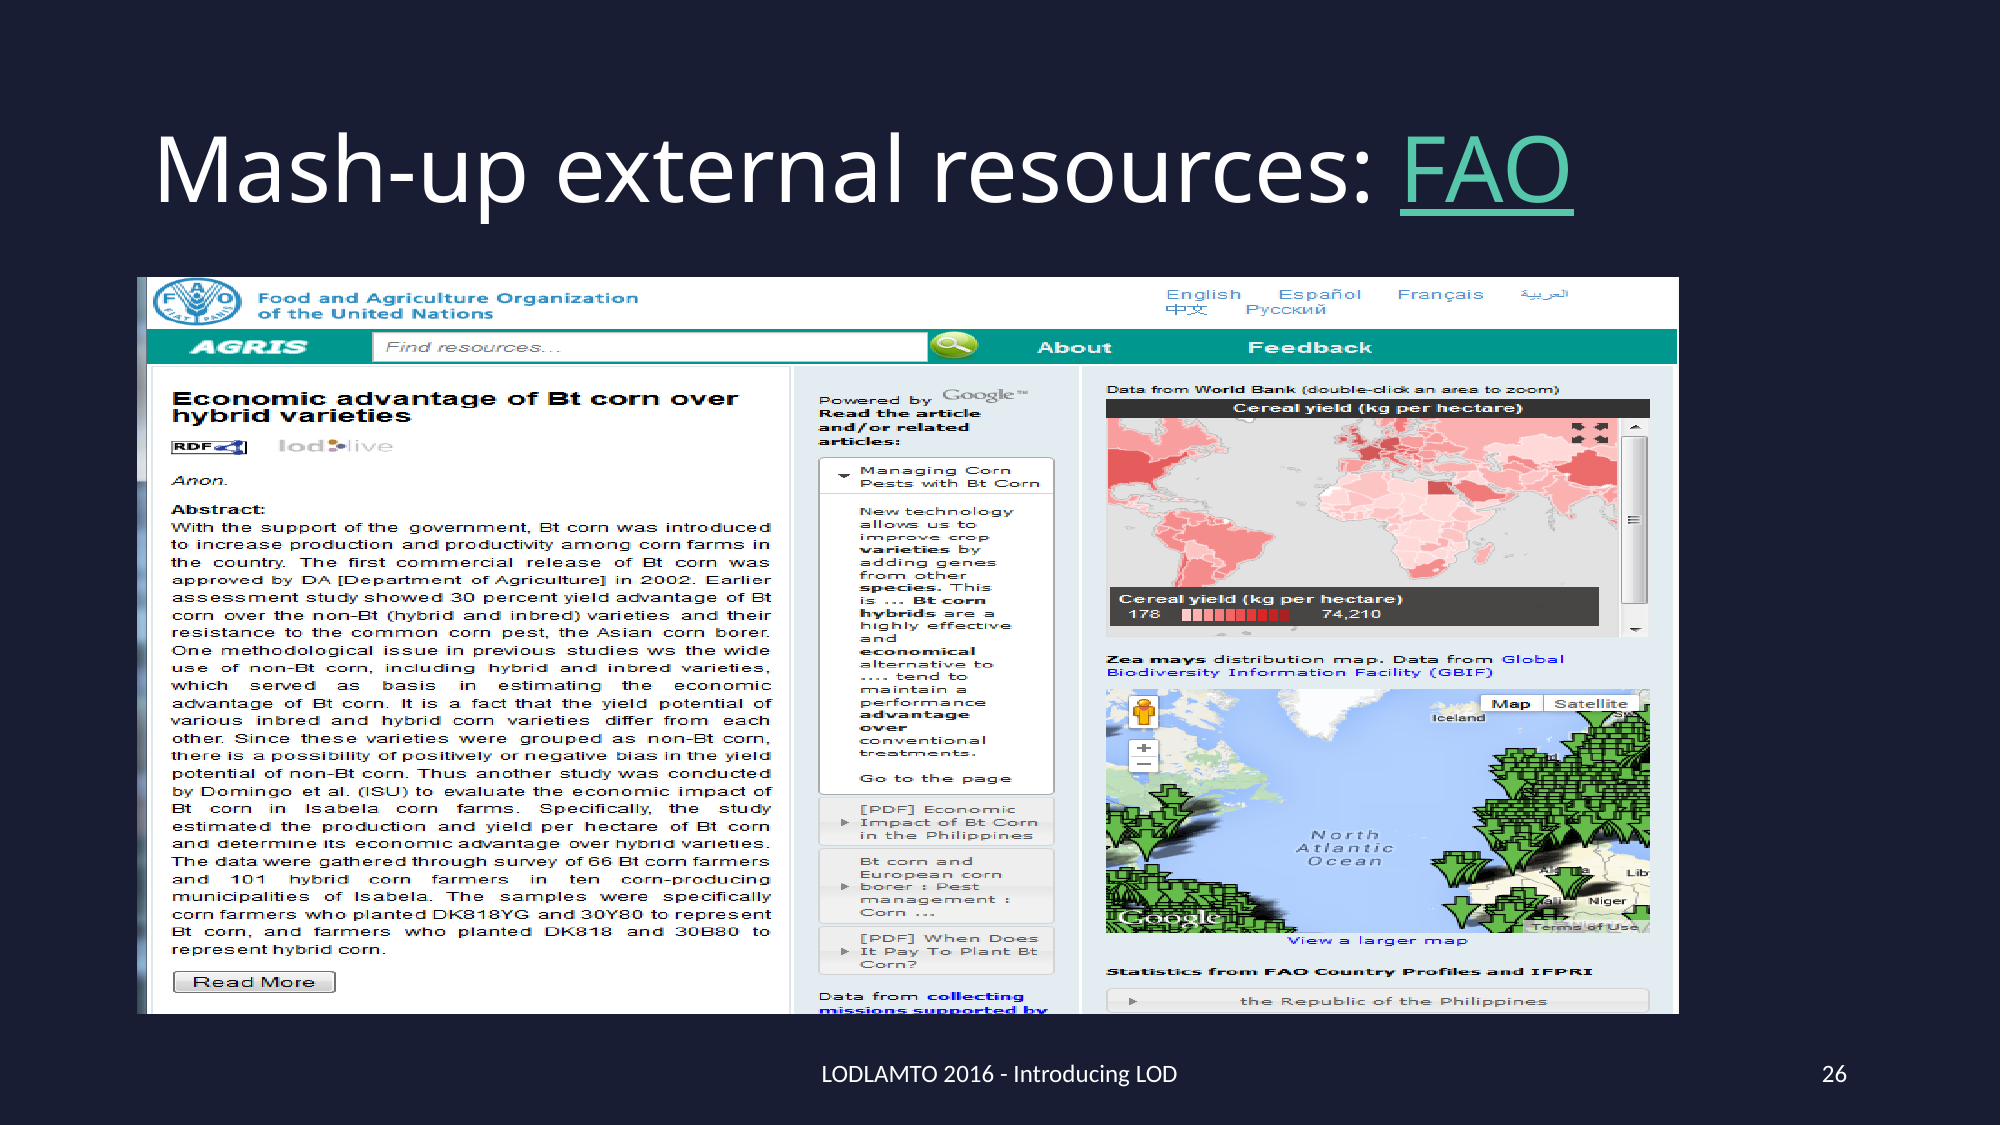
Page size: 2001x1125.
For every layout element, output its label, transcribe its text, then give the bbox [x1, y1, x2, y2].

slide_number 26 [1412, 1042, 1863, 1103]
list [137, 277, 1679, 1014]
footer LODLAMTO 2016 - Introducing LOD [662, 1042, 1338, 1103]
title Mash-up external resources: FAO [137, 59, 1863, 278]
